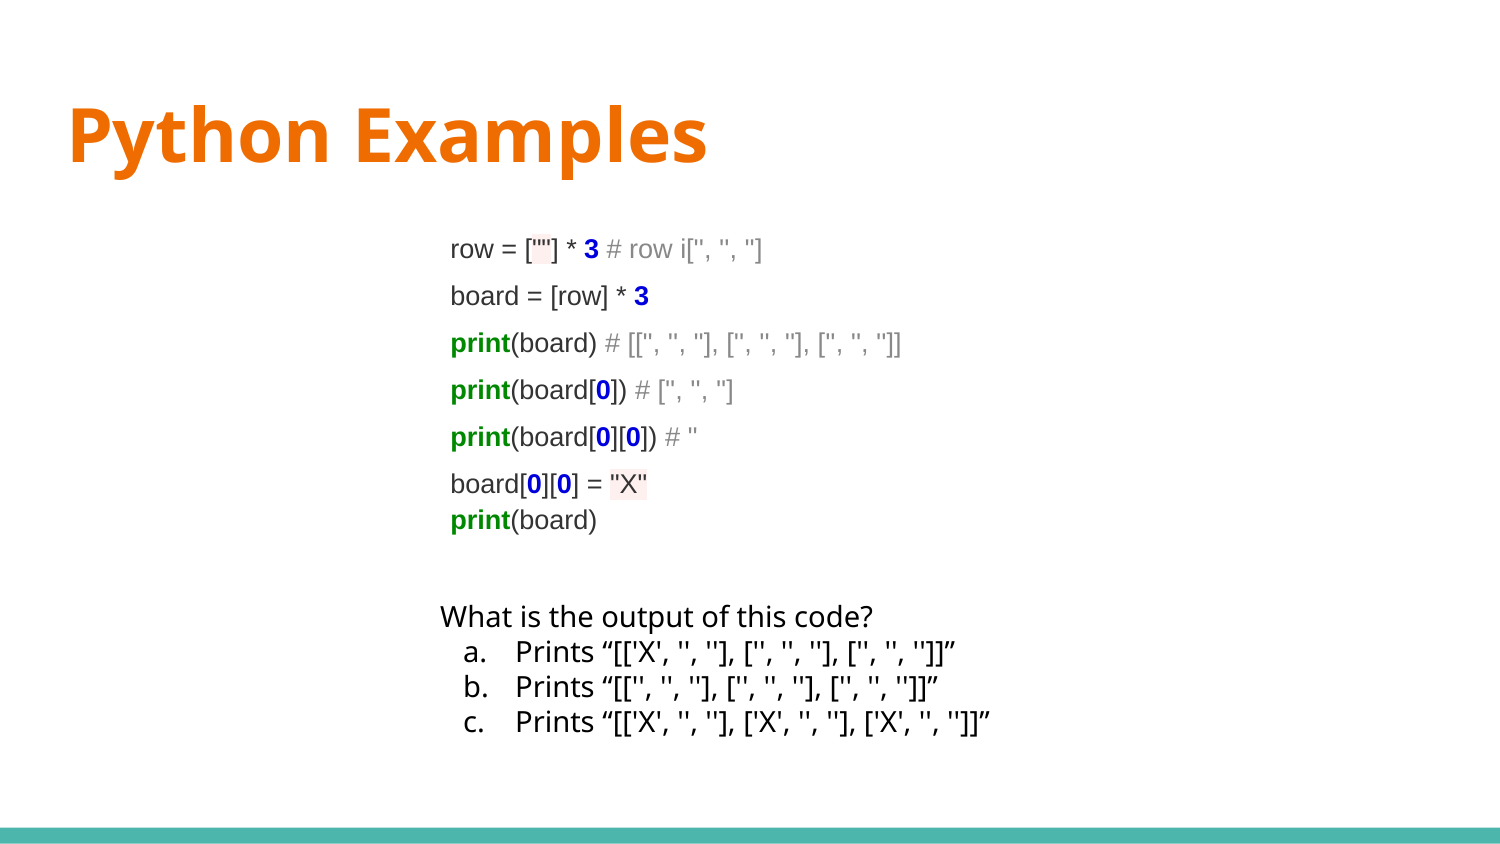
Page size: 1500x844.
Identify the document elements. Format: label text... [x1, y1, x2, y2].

list row = [""] * 3 # row i['', '', ''] board = [row] * 3 print(board) # [['', '', ''], ['', '', ''], ['', '', '']] print(board[0]) # ['', '', ''] print(board[0][0]) # '' board[0][0] = "X" print(board) [435, 201, 1075, 503]
text_box What is the output of this code? Prints “[['X', '', ''], ['', '', ''], ['', '', '']]” Prints “[['', '', ''], ['', '', ''], ['', '', '']]” Prints “[['X', '', ''], ['X', '', ''], ['X', '', '']]” [425, 583, 1065, 749]
title Python Examples [51, 72, 1449, 189]
